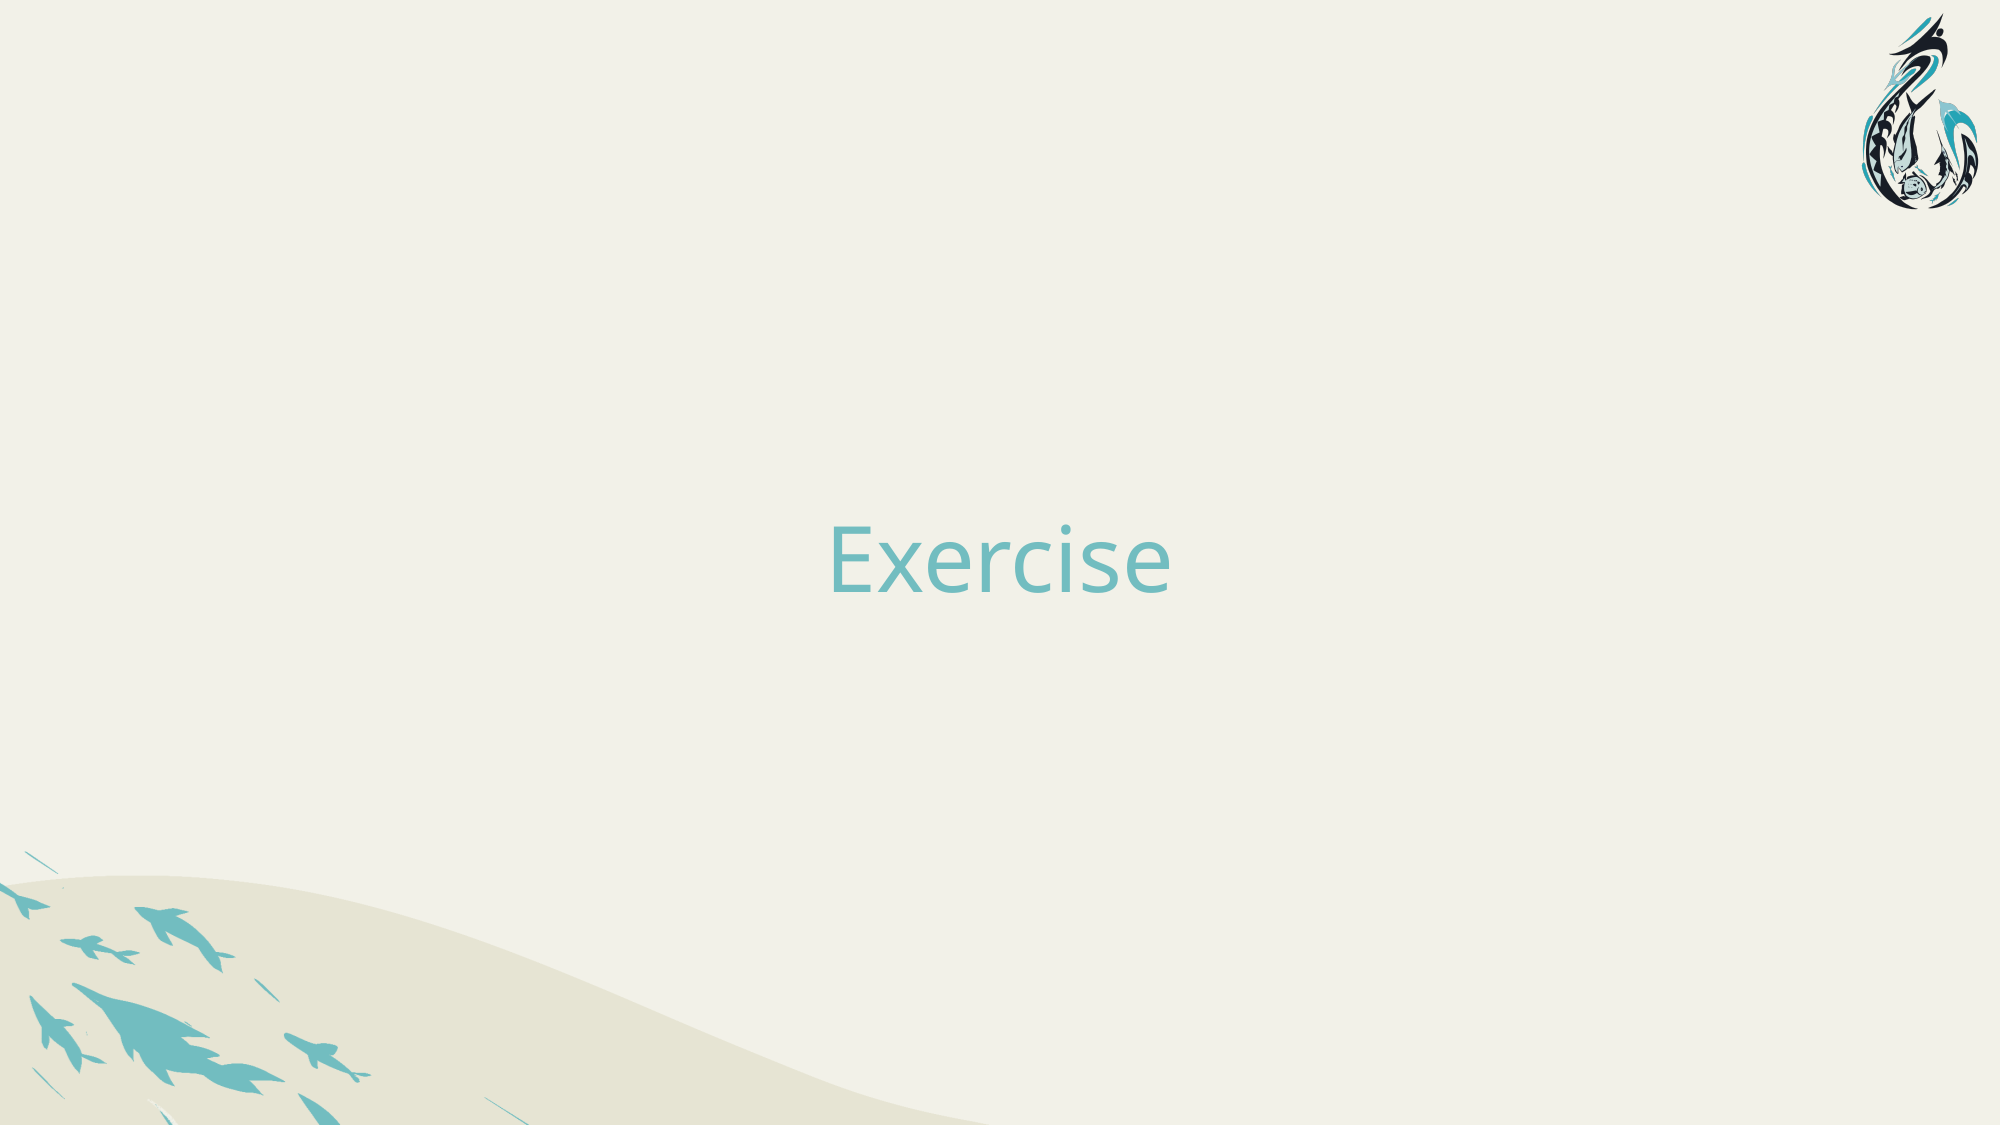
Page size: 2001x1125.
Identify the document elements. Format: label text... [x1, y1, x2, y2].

title Exercise [137, 453, 1863, 672]
picture [0, 841, 1022, 1125]
picture [1851, 13, 1985, 214]
